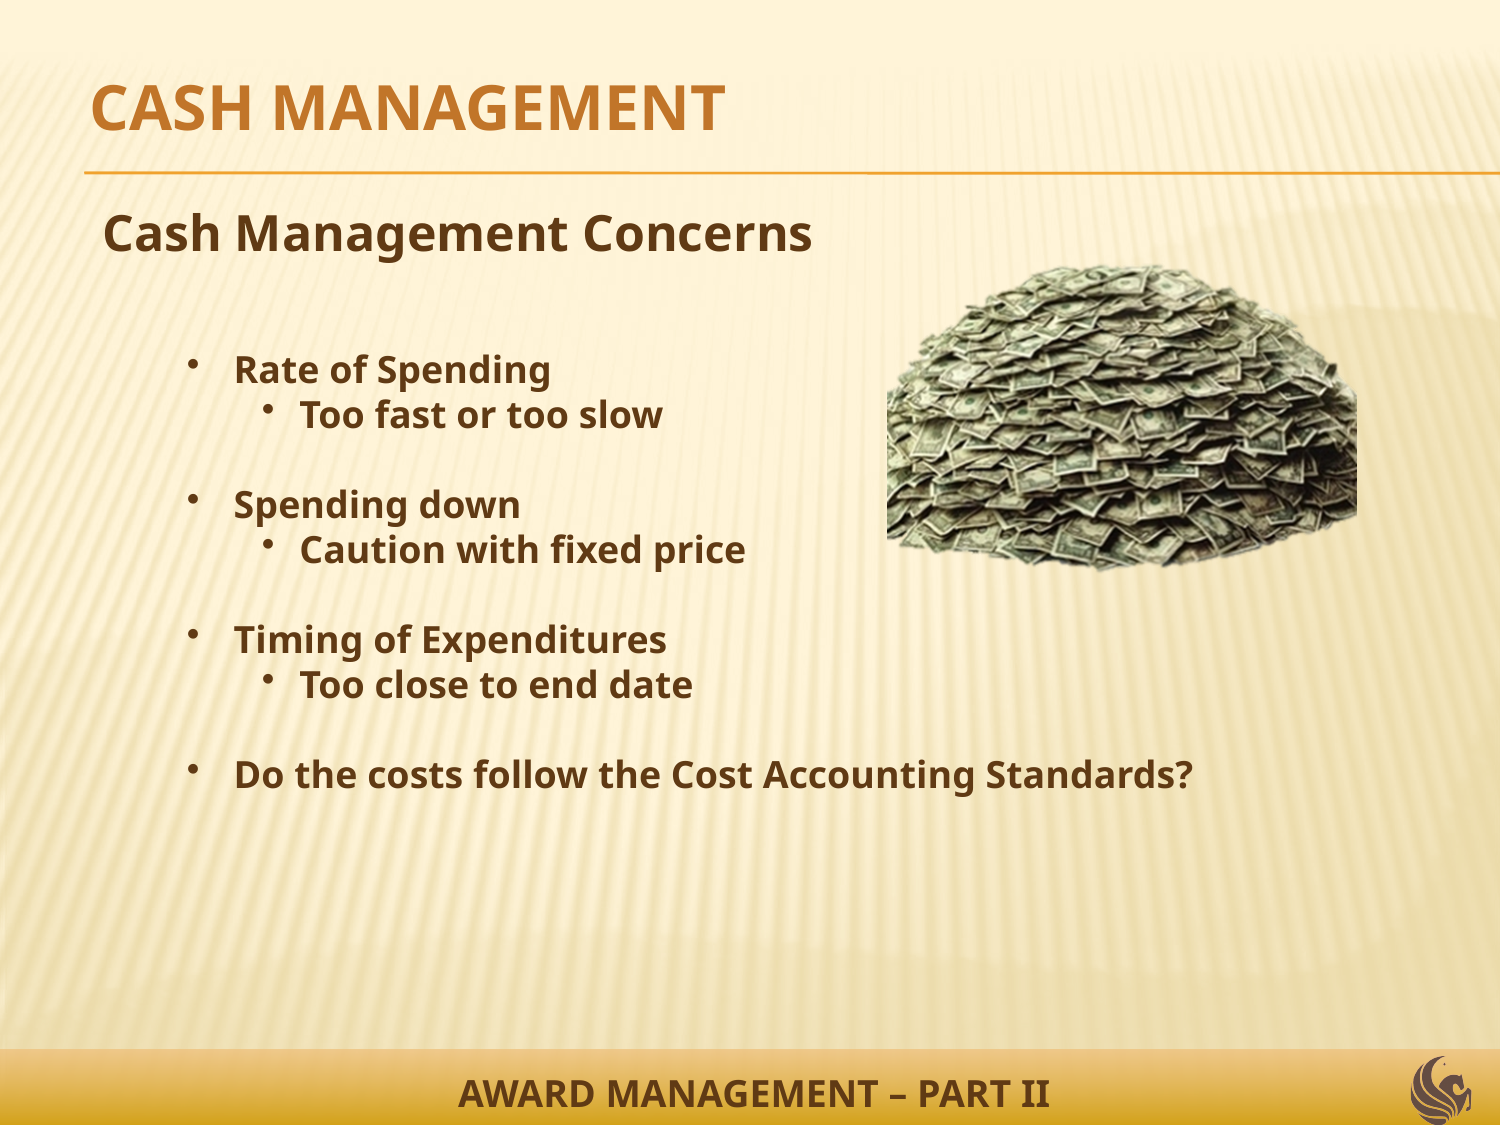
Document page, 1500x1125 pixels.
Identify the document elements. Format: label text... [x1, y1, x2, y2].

text_box CASH MANAGEMENT [75, 45, 1400, 150]
text_box AWARD MANAGEMENT – PART II [23, 1062, 1486, 1123]
picture [887, 212, 1357, 650]
text_box Cash Management Concerns Rate of Spending Too fast or too slow Spending down Caution with fixed price Timing of Expenditures Too close to end date Do the costs follow the Cost Accounting Standards? [87, 193, 1463, 932]
